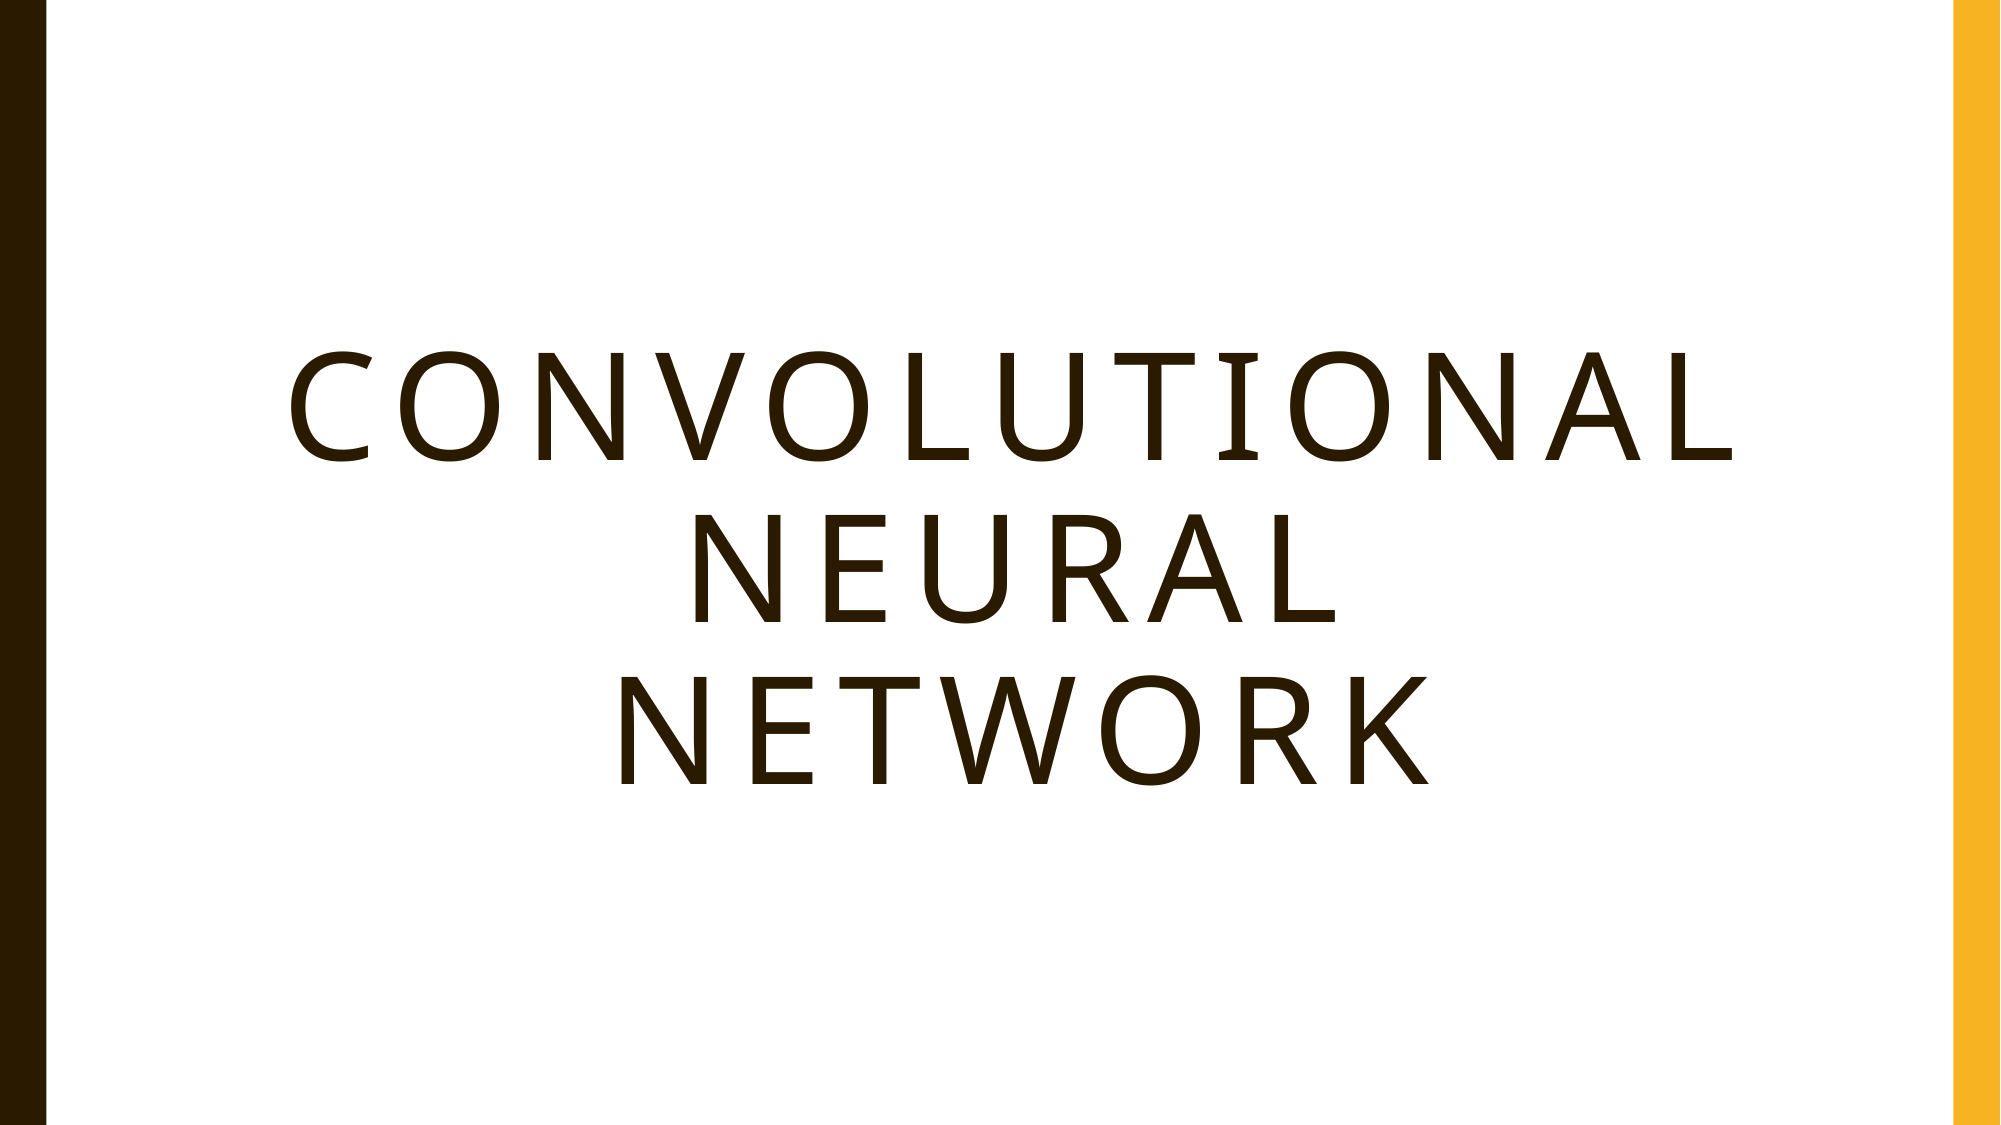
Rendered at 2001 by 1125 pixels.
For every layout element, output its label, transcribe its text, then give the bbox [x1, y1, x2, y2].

title Convolutional neural network [257, 334, 1781, 813]
